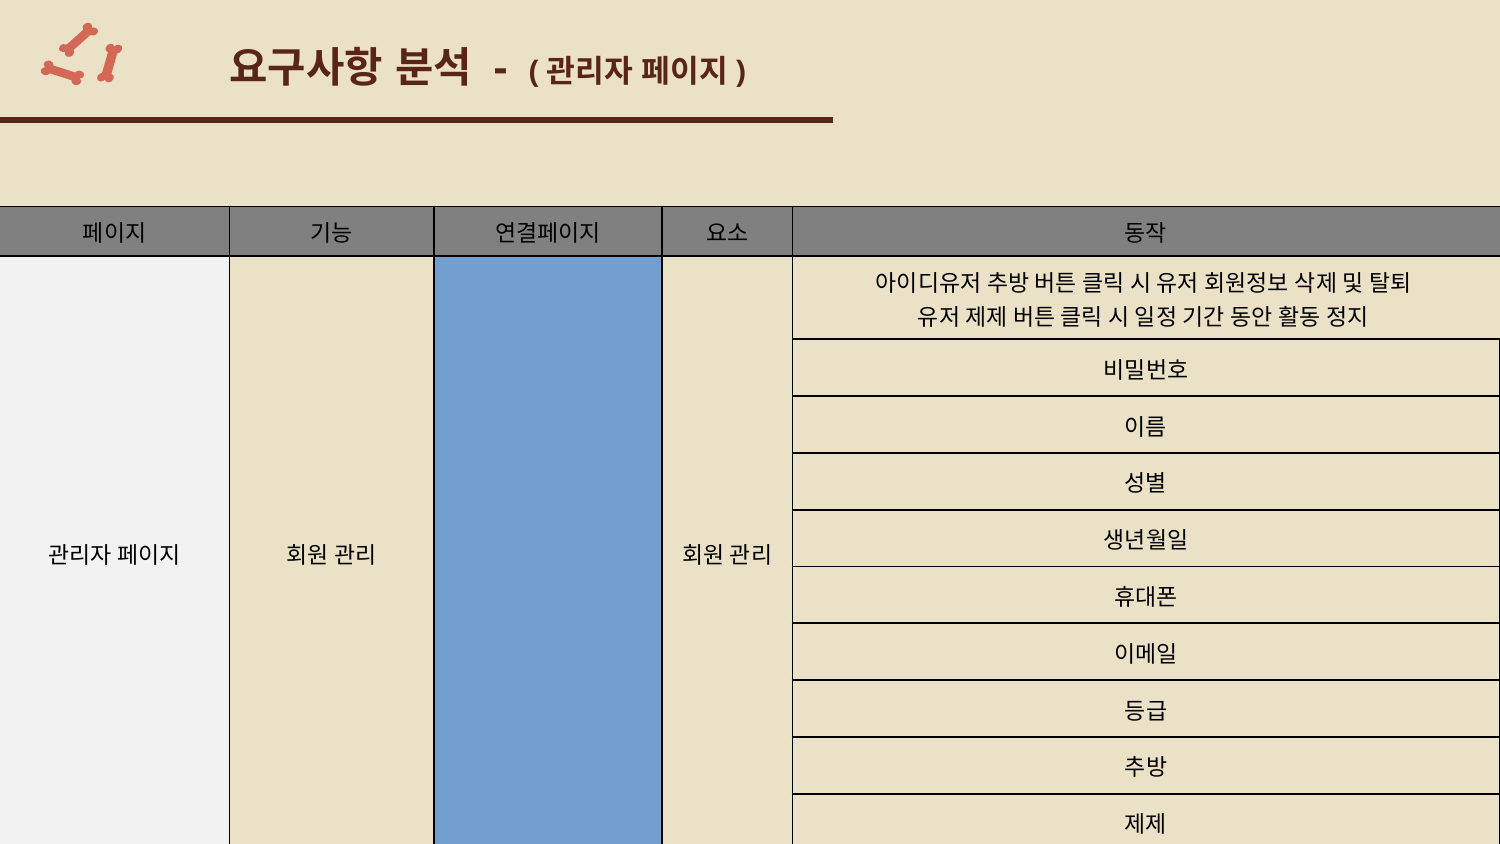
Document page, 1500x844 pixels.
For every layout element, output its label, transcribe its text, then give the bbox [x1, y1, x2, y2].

table_cell 성별 [793, 454, 1499, 509]
table_cell 비밀번호 [793, 340, 1499, 395]
table_cell 회원 관리 [230, 257, 433, 844]
table_header 기능 [230, 207, 433, 255]
table_cell 관리자 페이지 [0, 257, 229, 844]
table_header 연결페이지 [435, 207, 661, 255]
table_cell 회원 관리 [663, 257, 792, 844]
table_cell 휴대폰 [793, 567, 1499, 622]
title 요구사항 분석 - (관리자 페이지) [0, 25, 976, 120]
table_cell 제제 [793, 795, 1499, 844]
table_cell 등급 [793, 681, 1499, 736]
table_cell 생년월일 [793, 511, 1499, 566]
table_cell 유저 추방 버튼 클릭 시 유저 회원정보 삭제 및 탈퇴 유저 제제 버튼 클릭 시 일정 기간 동안 활동 정지 [793, 257, 1500, 338]
table_header 요소 [663, 207, 792, 255]
table_header 페이지 [0, 207, 229, 255]
table_cell 이메일 [793, 624, 1499, 679]
table_cell 추방 [793, 738, 1499, 793]
table_cell 이름 [793, 397, 1499, 452]
table_header 동작 [793, 207, 1500, 255]
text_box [39, 25, 130, 86]
